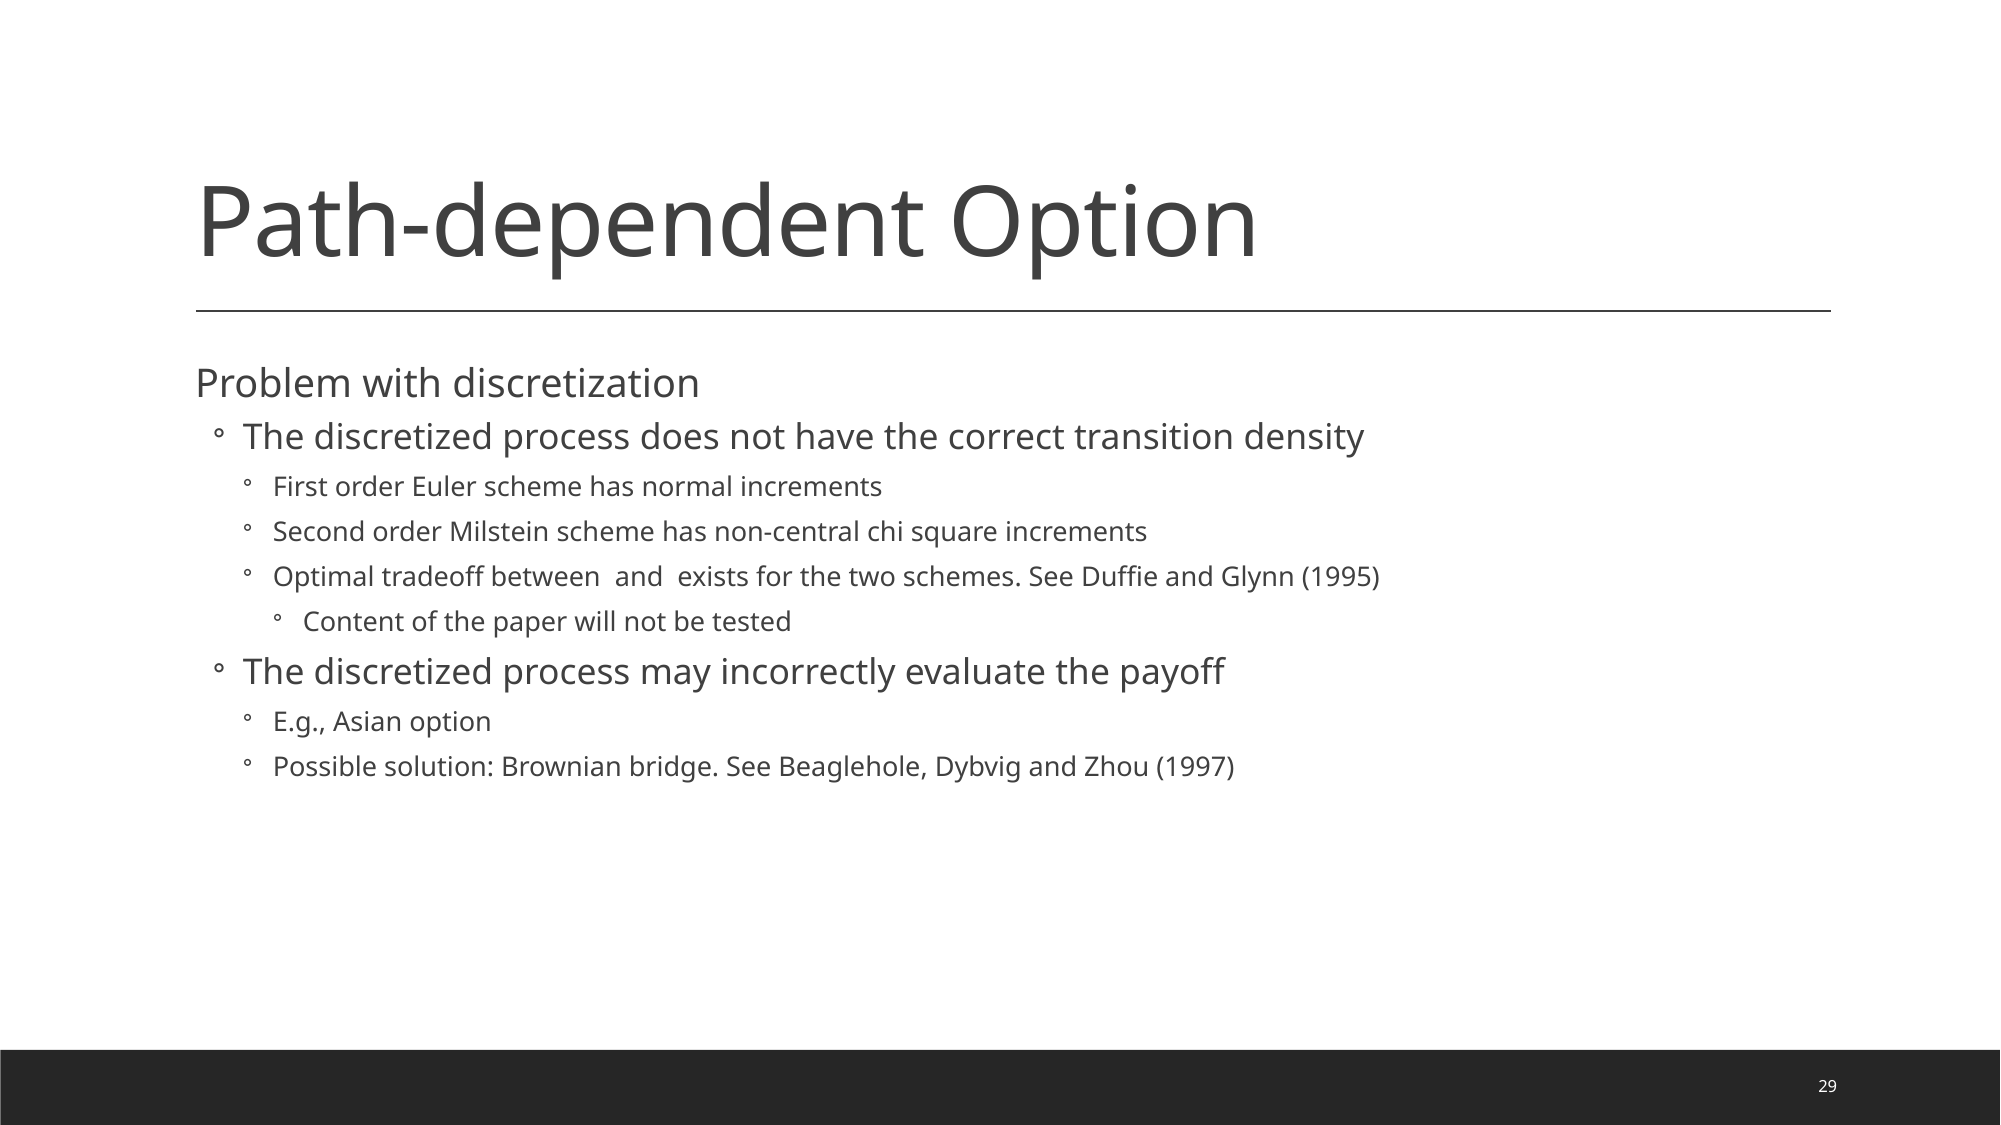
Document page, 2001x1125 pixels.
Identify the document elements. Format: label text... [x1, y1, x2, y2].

slide_number 29 [1803, 1057, 1932, 1118]
title Path-dependent Option [180, 47, 1830, 285]
